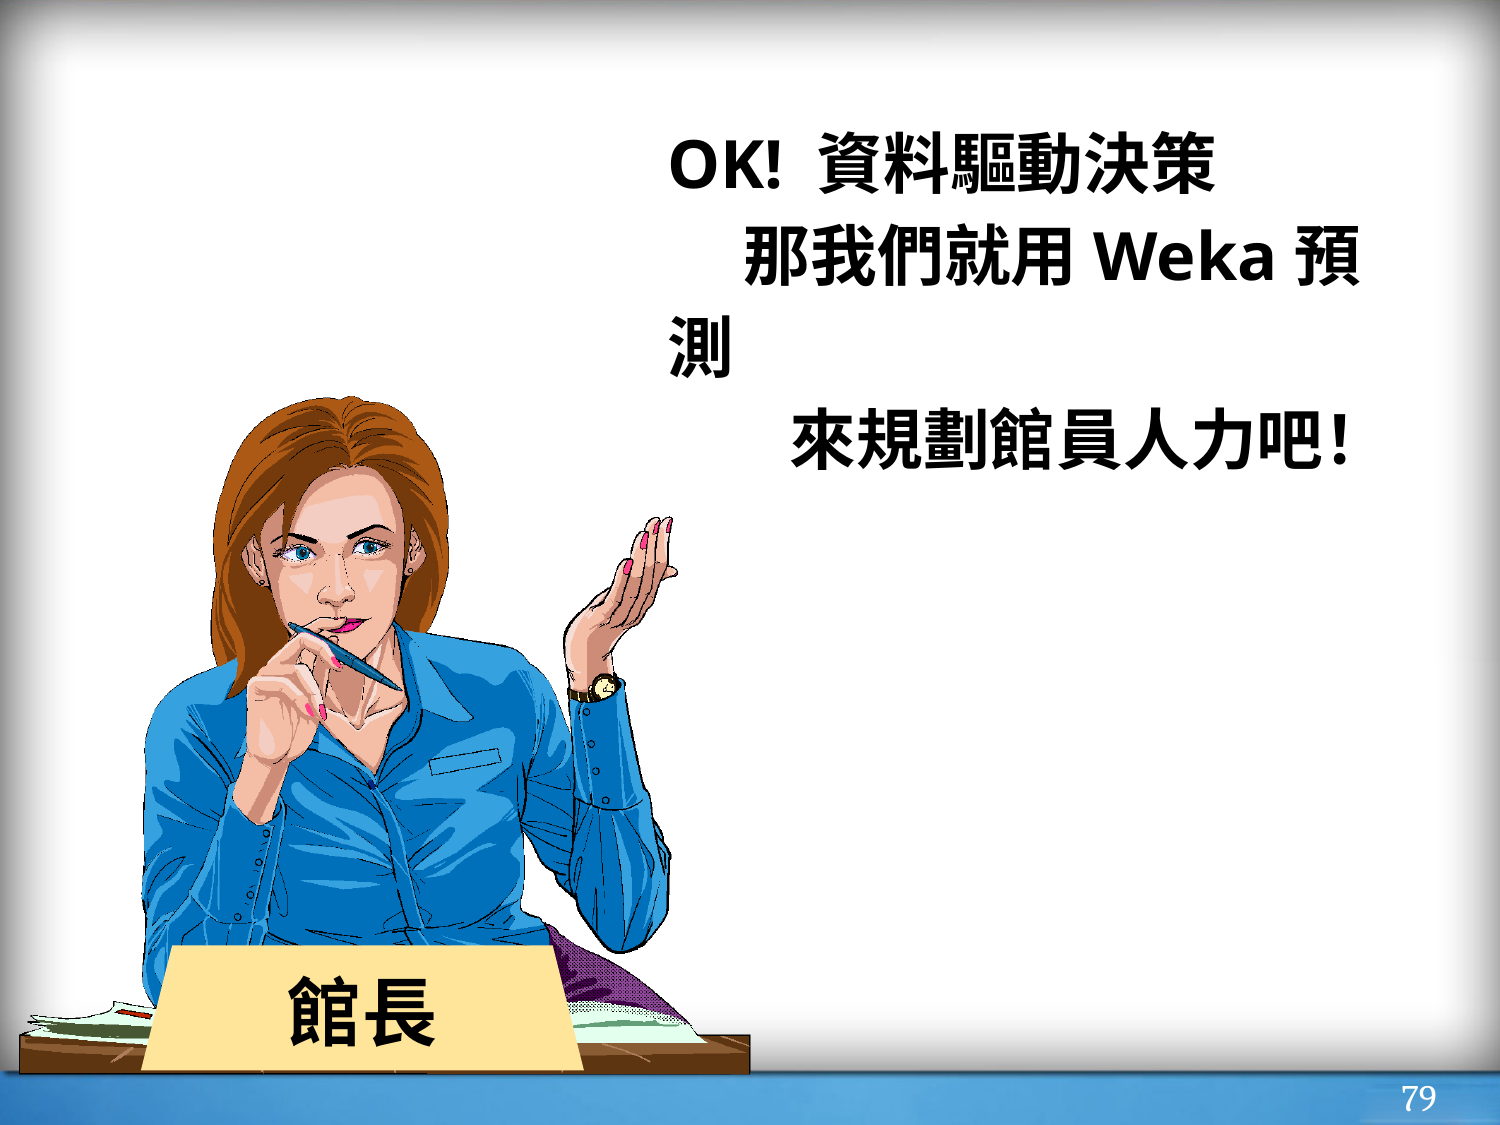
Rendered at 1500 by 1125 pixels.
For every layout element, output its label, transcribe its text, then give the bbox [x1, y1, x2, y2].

slide_number ‹#› [1350, 1074, 1488, 1118]
picture [0, 0, 1500, 1125]
title OK! 資料驅動決策 那我們就用Weka預測 來規劃館員人力吧！ [652, 191, 1422, 396]
